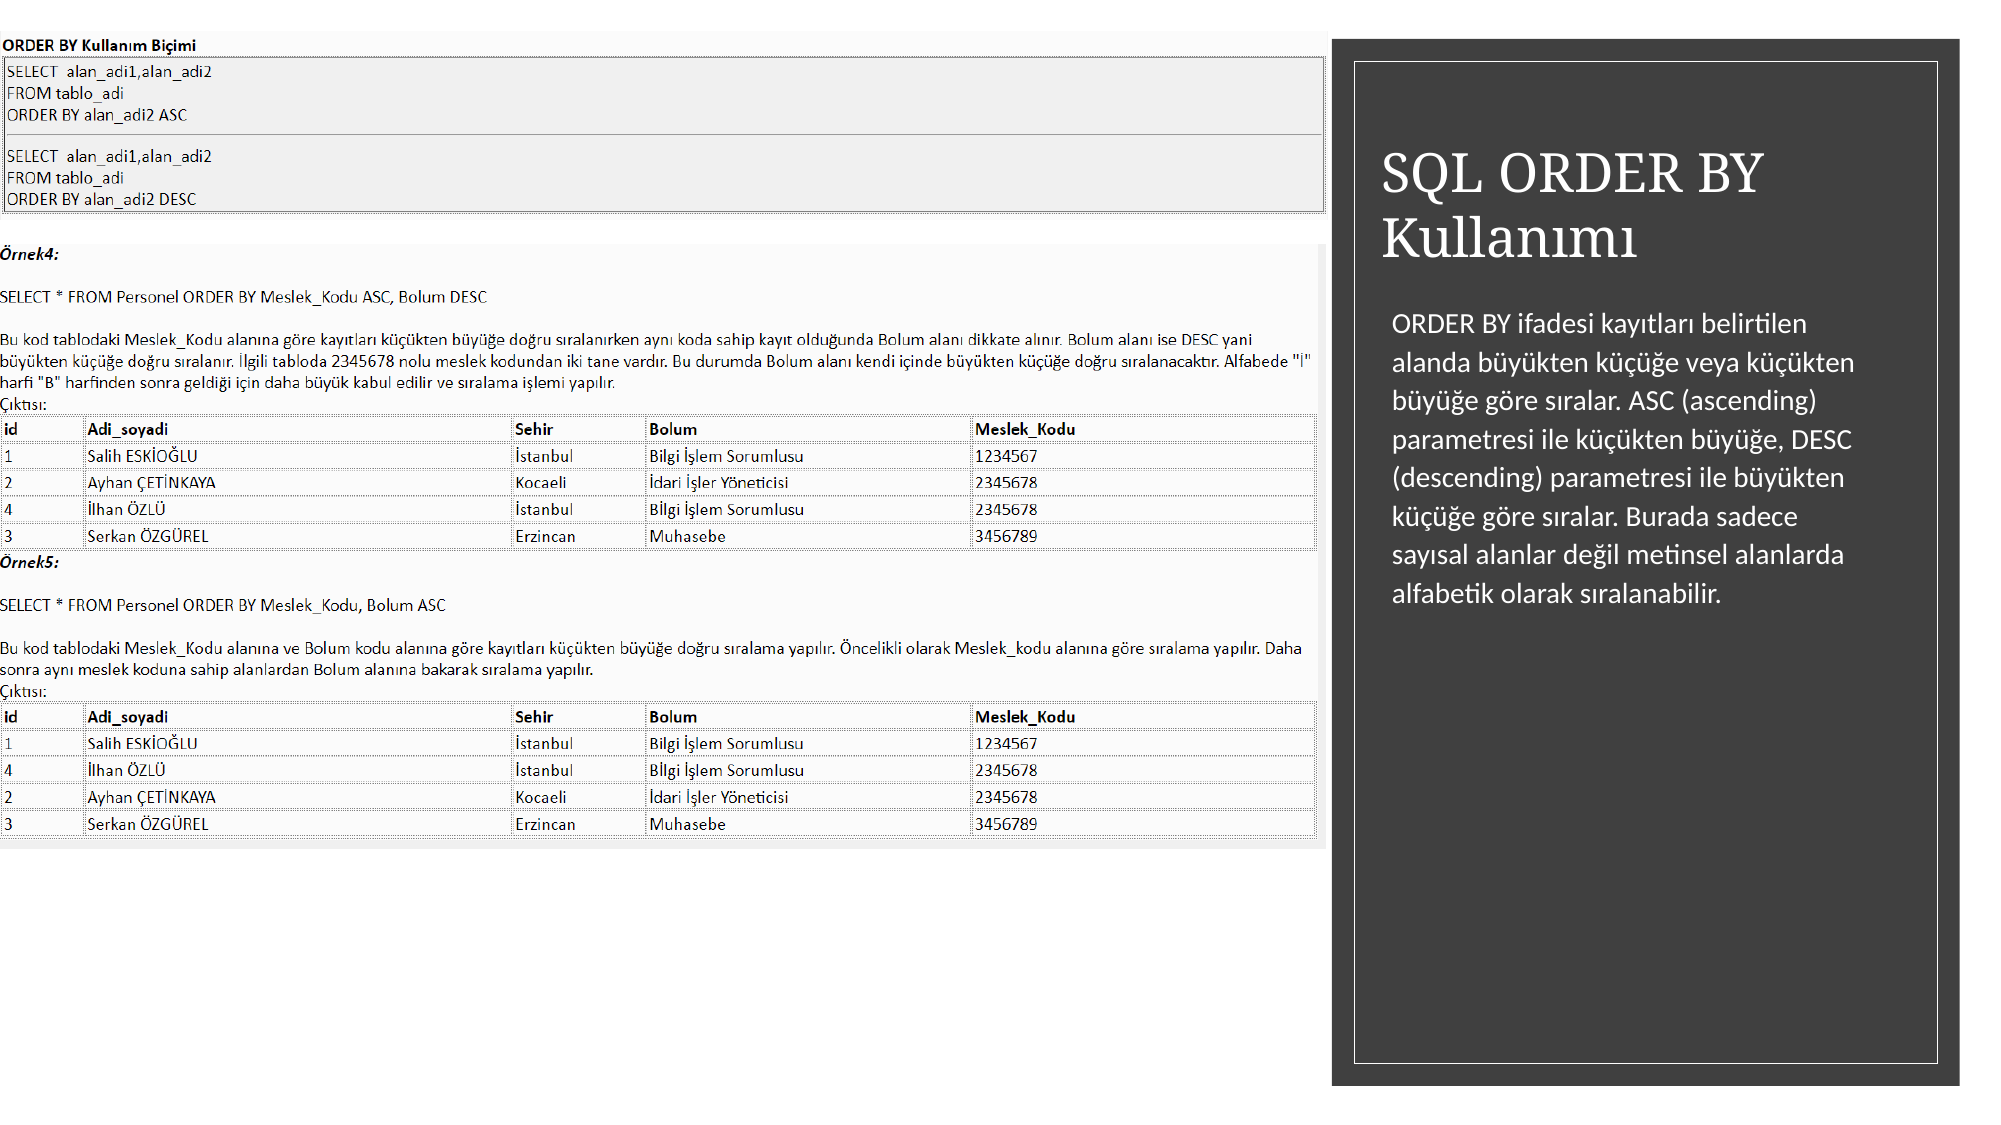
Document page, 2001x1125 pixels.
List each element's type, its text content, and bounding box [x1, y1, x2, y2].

picture [0, 244, 1326, 849]
title SQL ORDER BY Kullanımı [1366, 86, 1907, 276]
picture [0, 31, 1328, 220]
list ORDER BY ifadesi kayıtları belirtilen alanda büyükten küçüğe veya küçükten büyüğe göre sıralar. ASC (ascending) parametresi ile küçükten büyüğe, DESC (descending) parametresi ile büyükten küçüğe göre sıralar. Burada sadece sayısal alanlar değil metinsel alanlarda alfabetik olarak sıralanabilir. [1376, 293, 1896, 1042]
